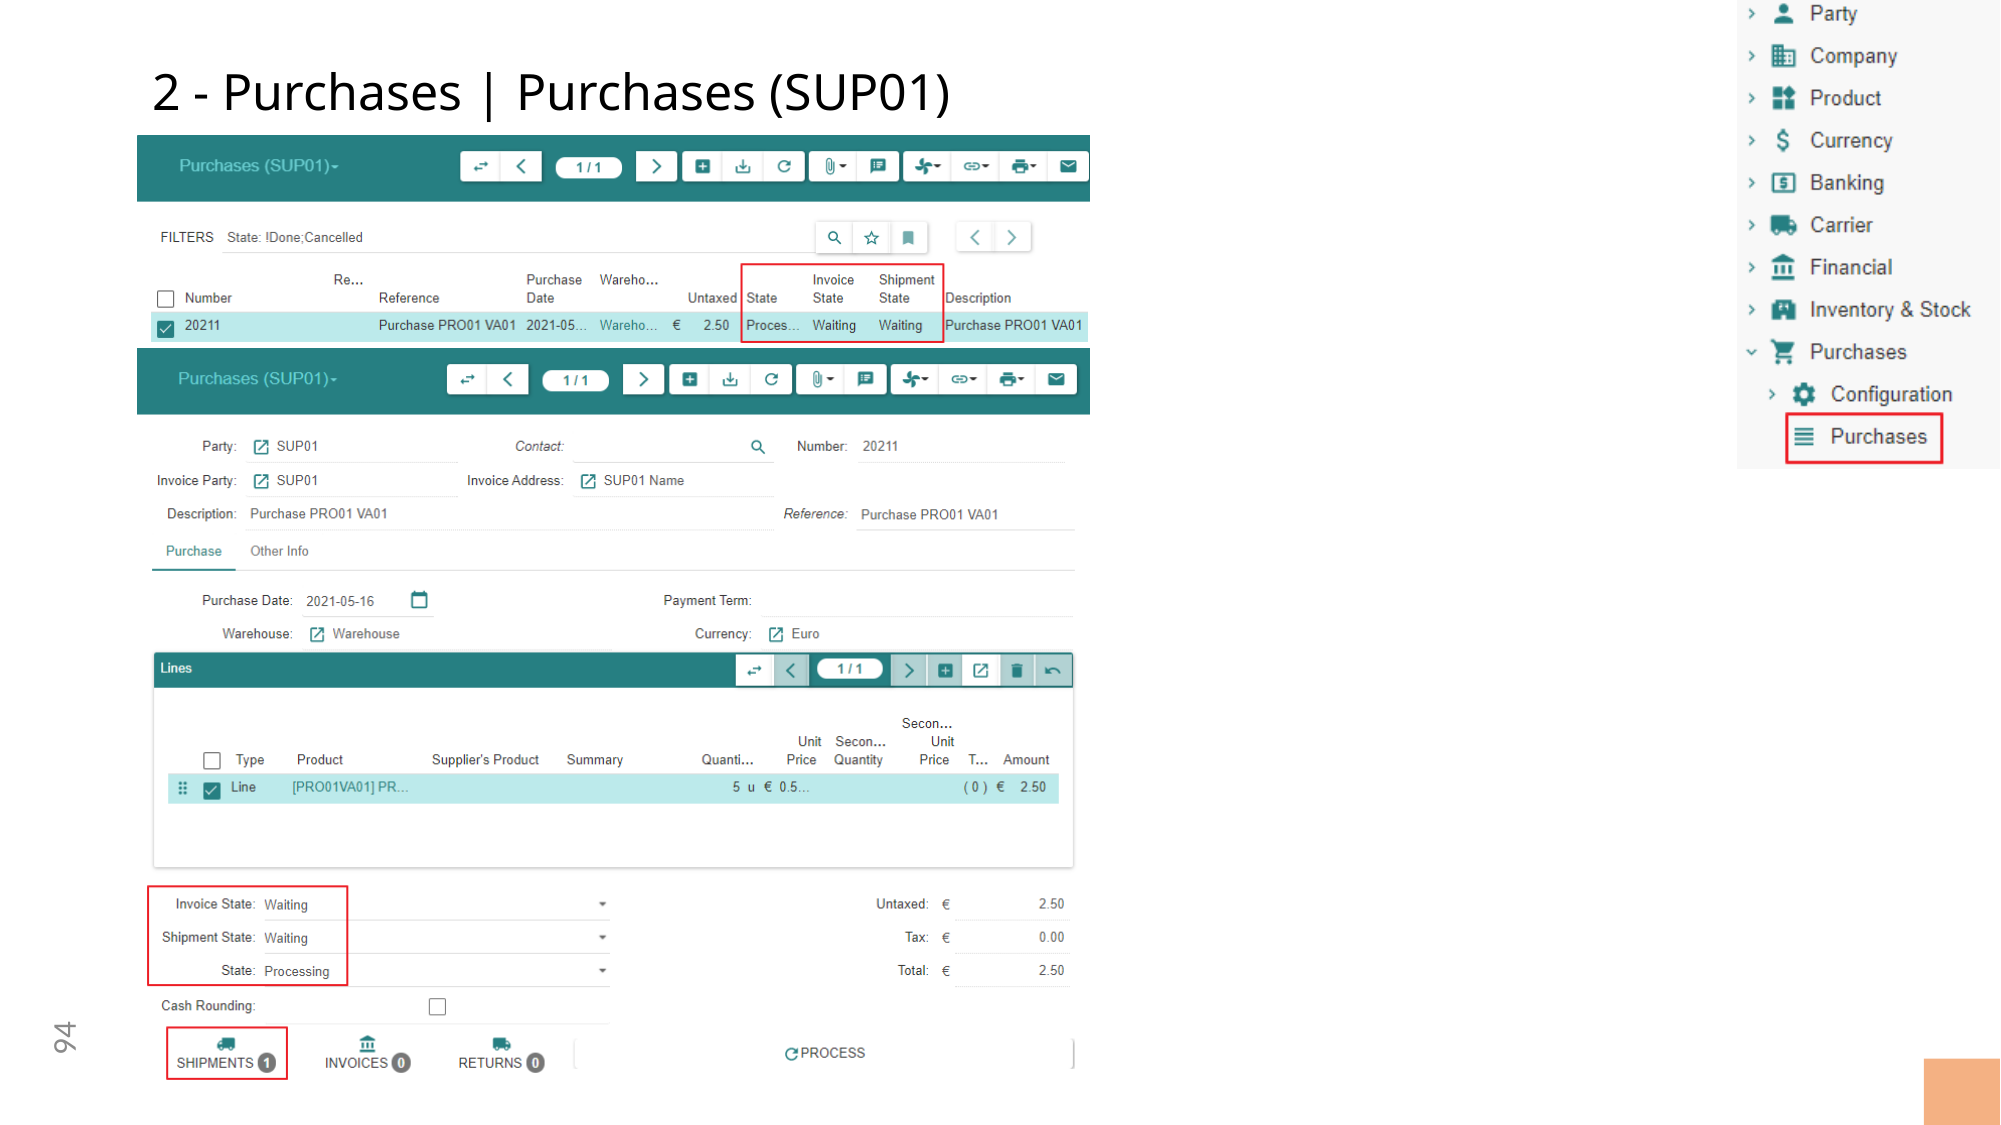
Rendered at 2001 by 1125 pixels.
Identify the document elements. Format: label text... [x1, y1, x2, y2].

slide_number 94 [32, 969, 93, 1108]
picture [137, 348, 1090, 1096]
picture [1737, 0, 2000, 469]
text_box [1923, 1058, 2000, 1125]
picture [137, 135, 1090, 345]
title 2 - Purchases | Purchases (SUP01) [137, 59, 1737, 136]
